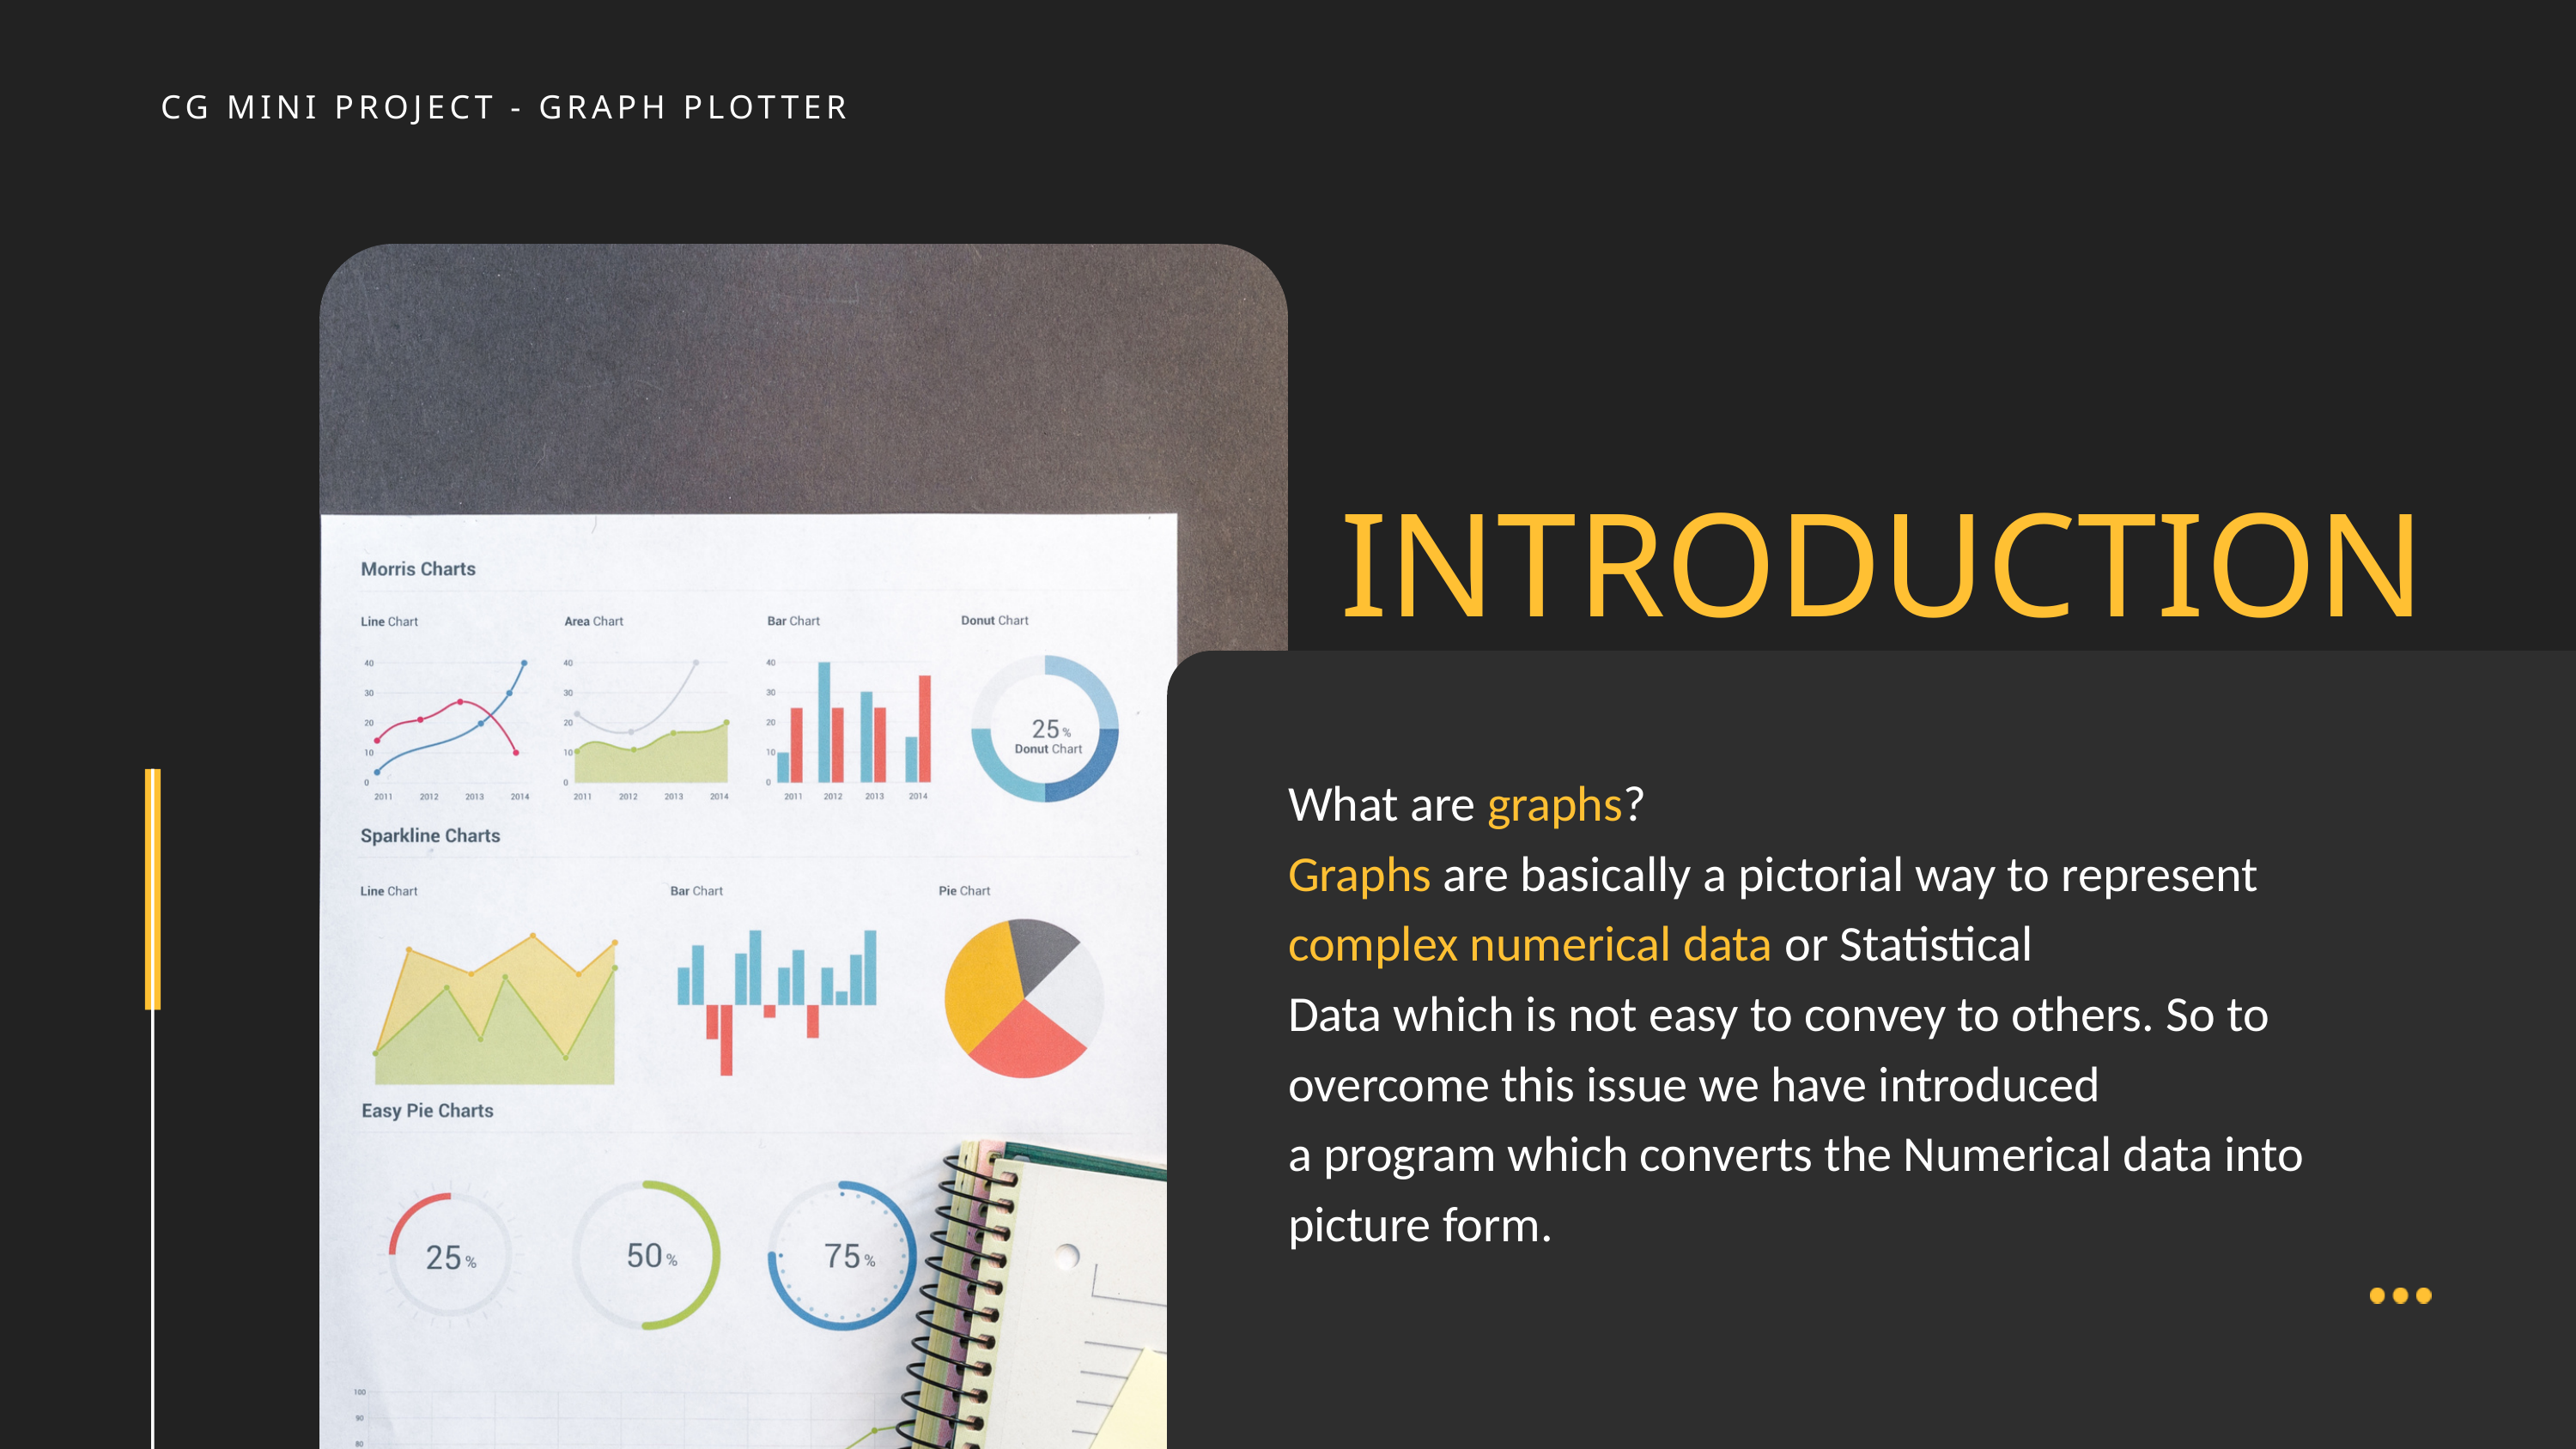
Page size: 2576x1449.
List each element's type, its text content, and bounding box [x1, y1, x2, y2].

picture [2369, 1288, 2432, 1304]
text_box CG MINI PROJECT - GRAPH PLOTTER [161, 80, 963, 126]
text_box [144, 768, 161, 1449]
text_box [319, 243, 1289, 1449]
text_box INTRODUCTION [1340, 330, 2432, 646]
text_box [1166, 650, 2576, 1449]
